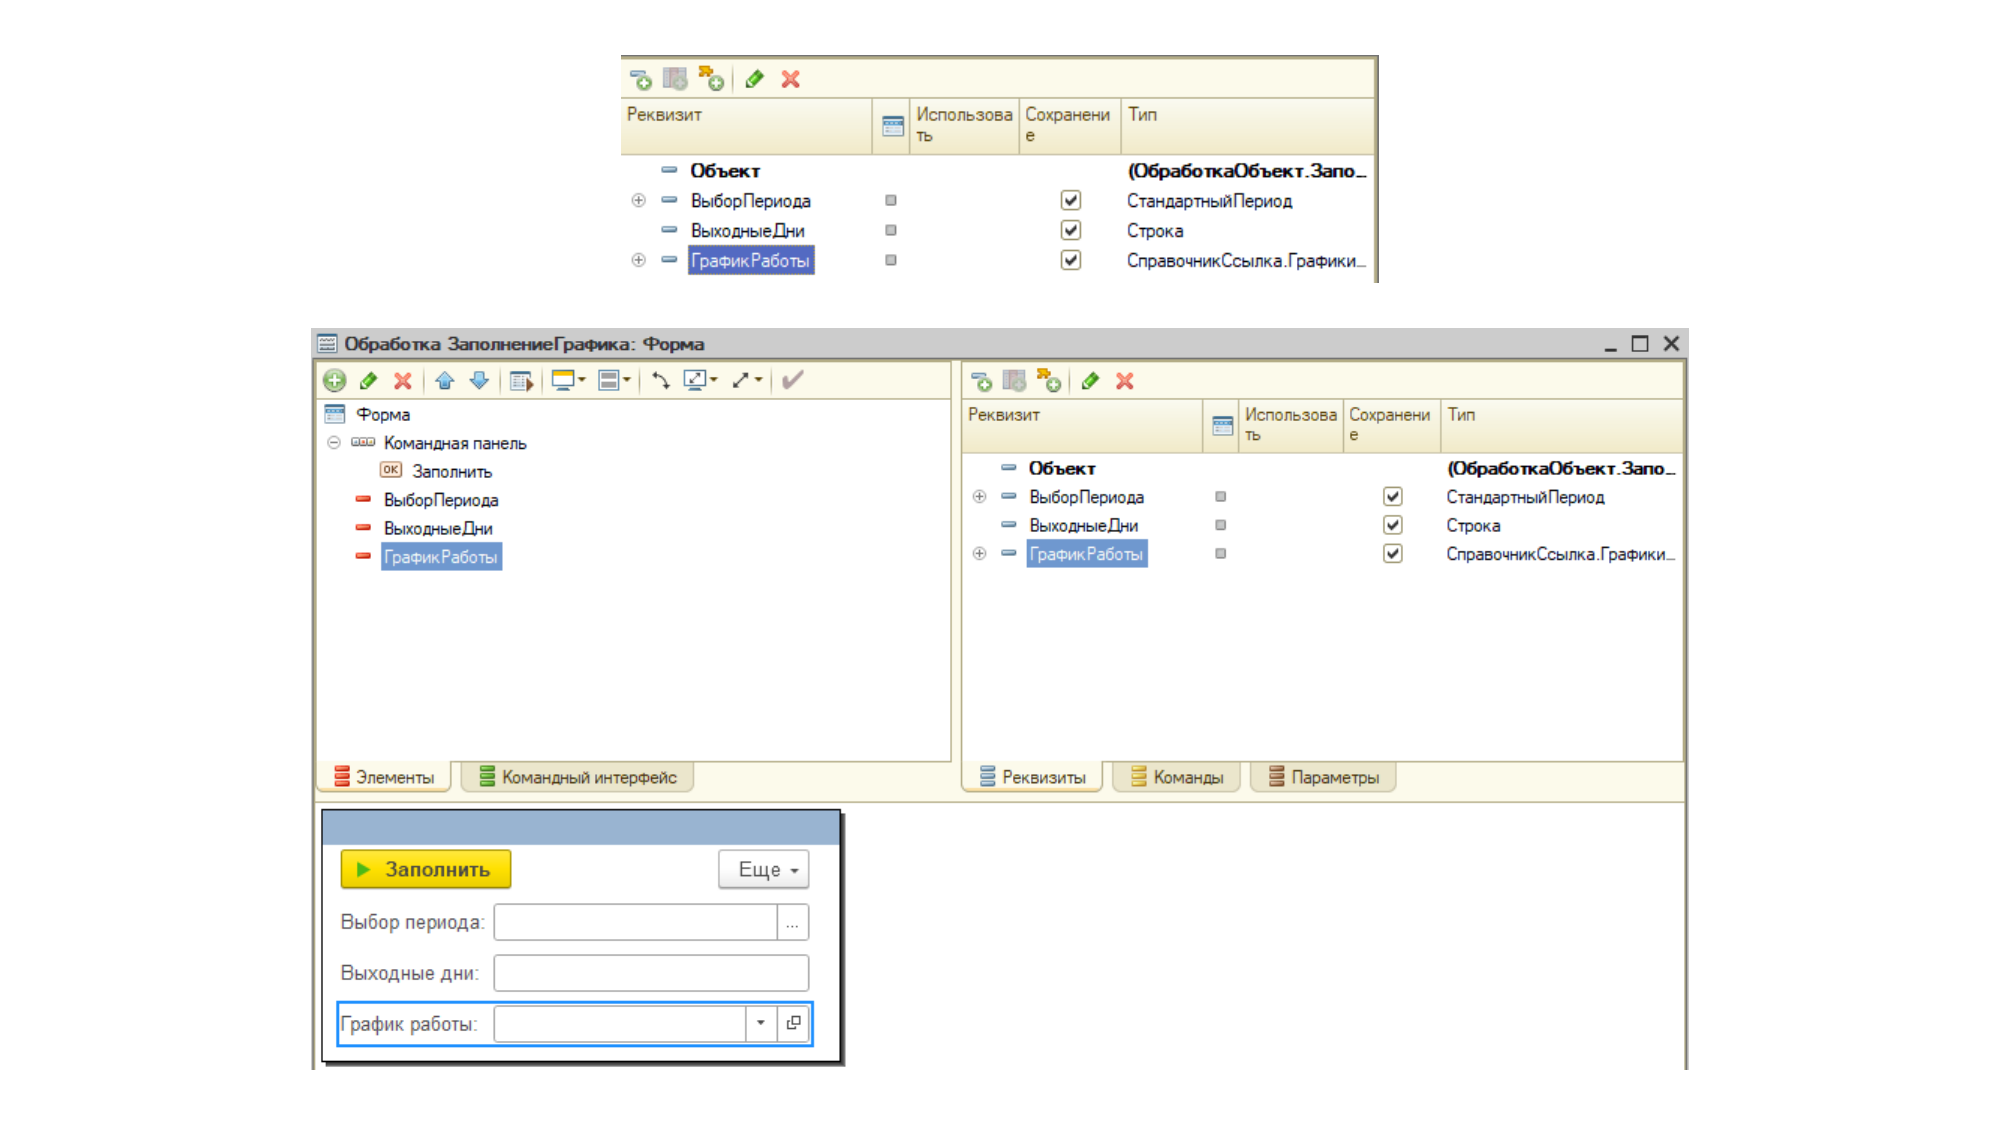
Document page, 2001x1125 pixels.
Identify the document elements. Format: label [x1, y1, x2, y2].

picture [621, 55, 1379, 283]
picture [311, 328, 1689, 1070]
